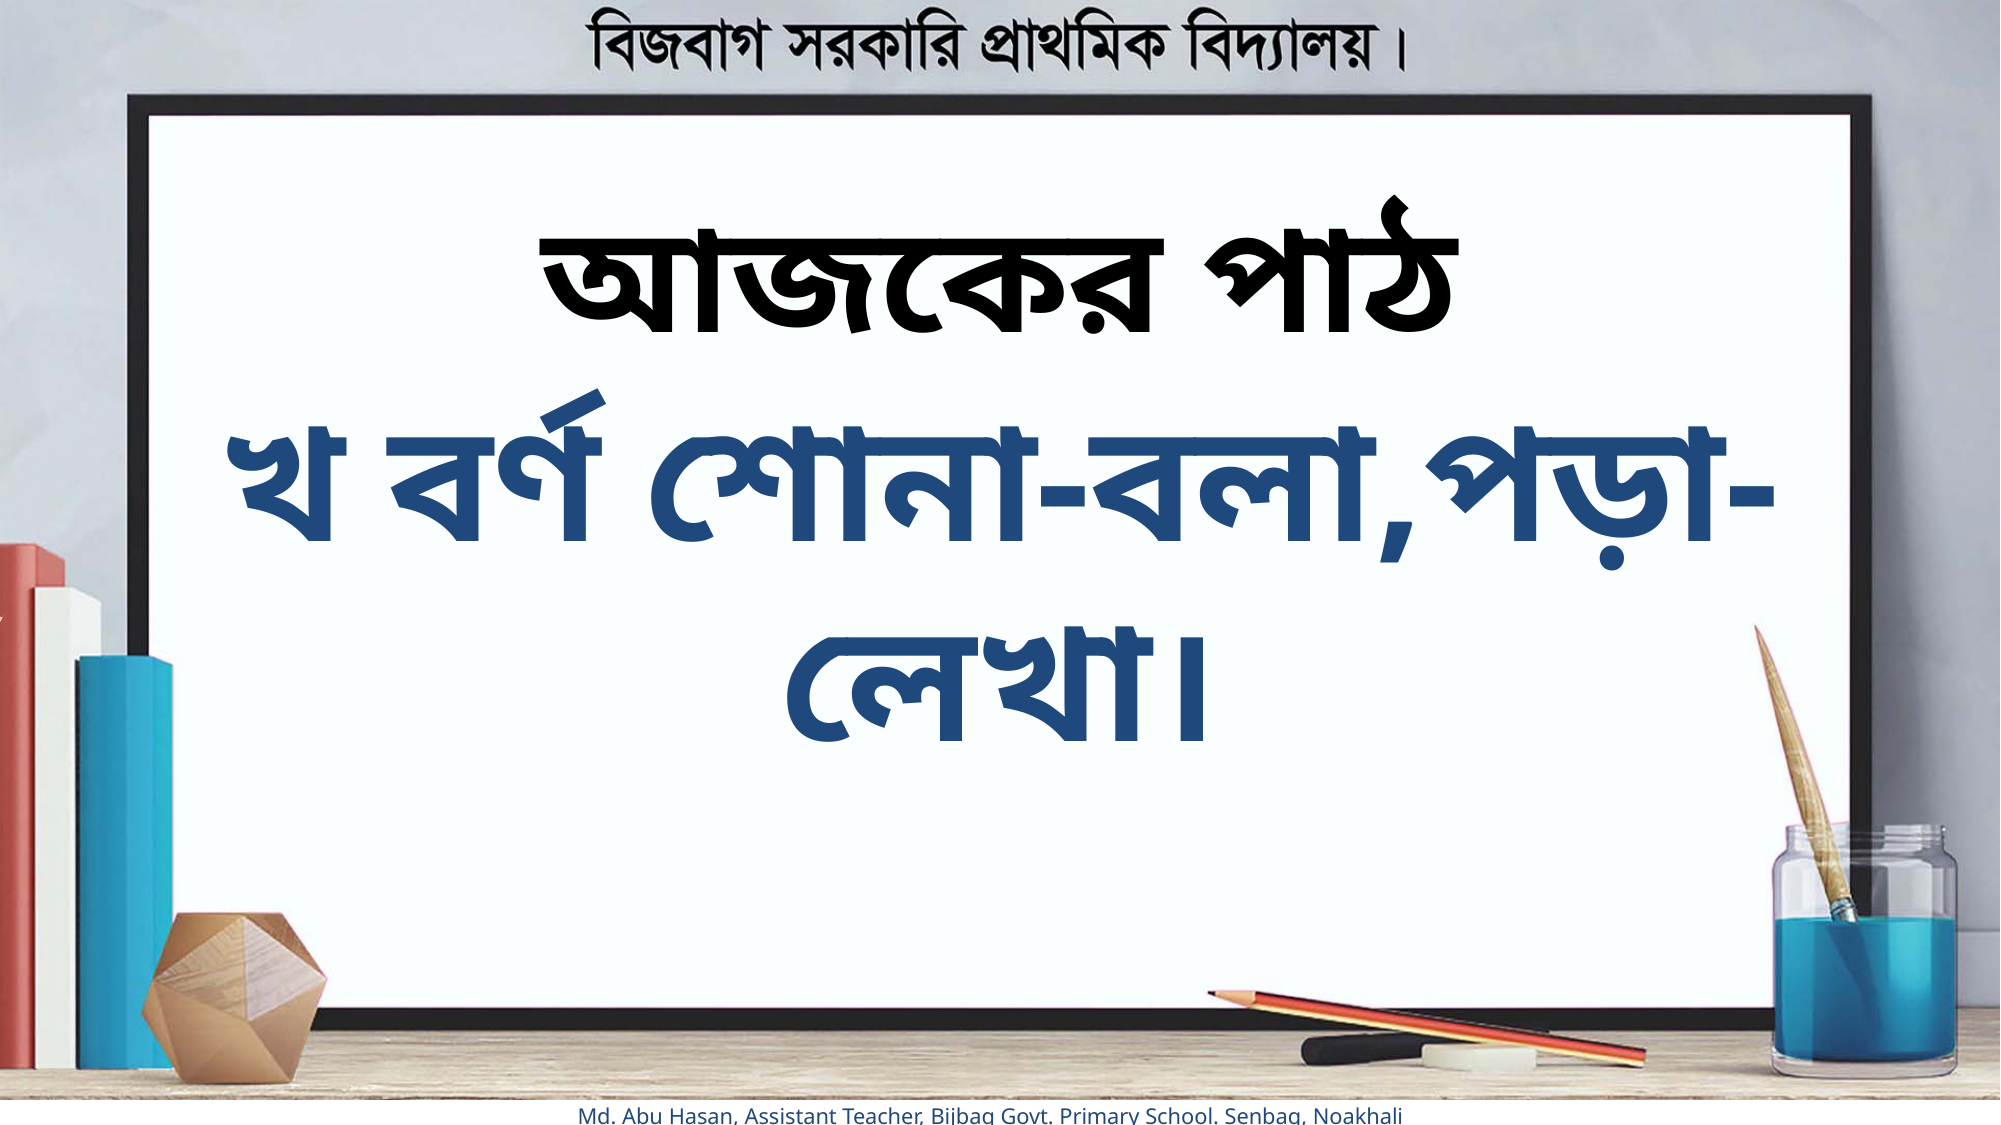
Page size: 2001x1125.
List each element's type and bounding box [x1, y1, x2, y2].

picture [0, 0, 2000, 1101]
text_box [0, 536, 5, 1039]
